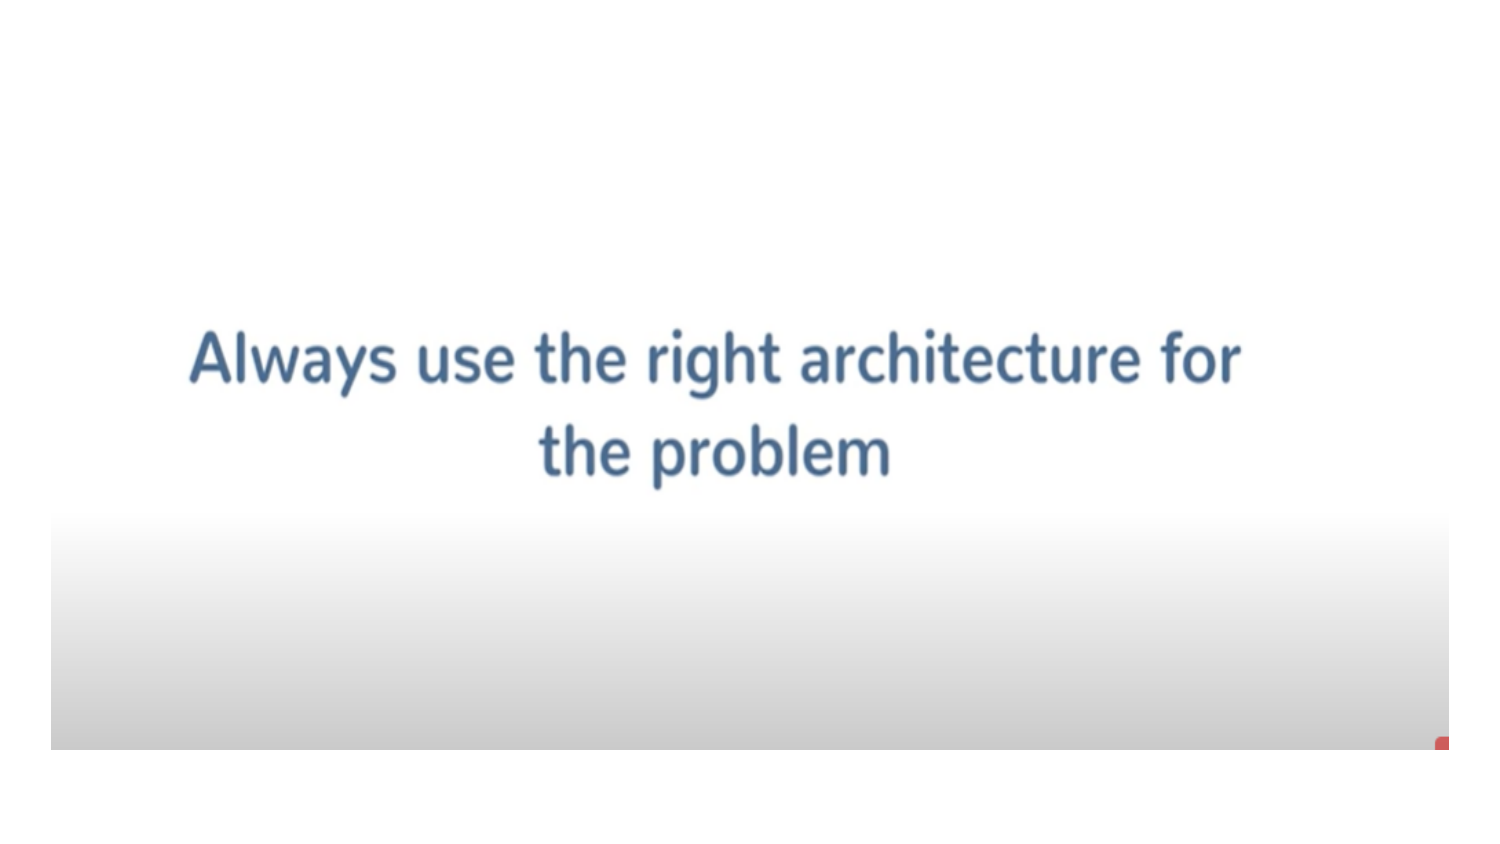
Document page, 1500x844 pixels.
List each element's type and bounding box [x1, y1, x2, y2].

picture [50, 148, 1450, 750]
